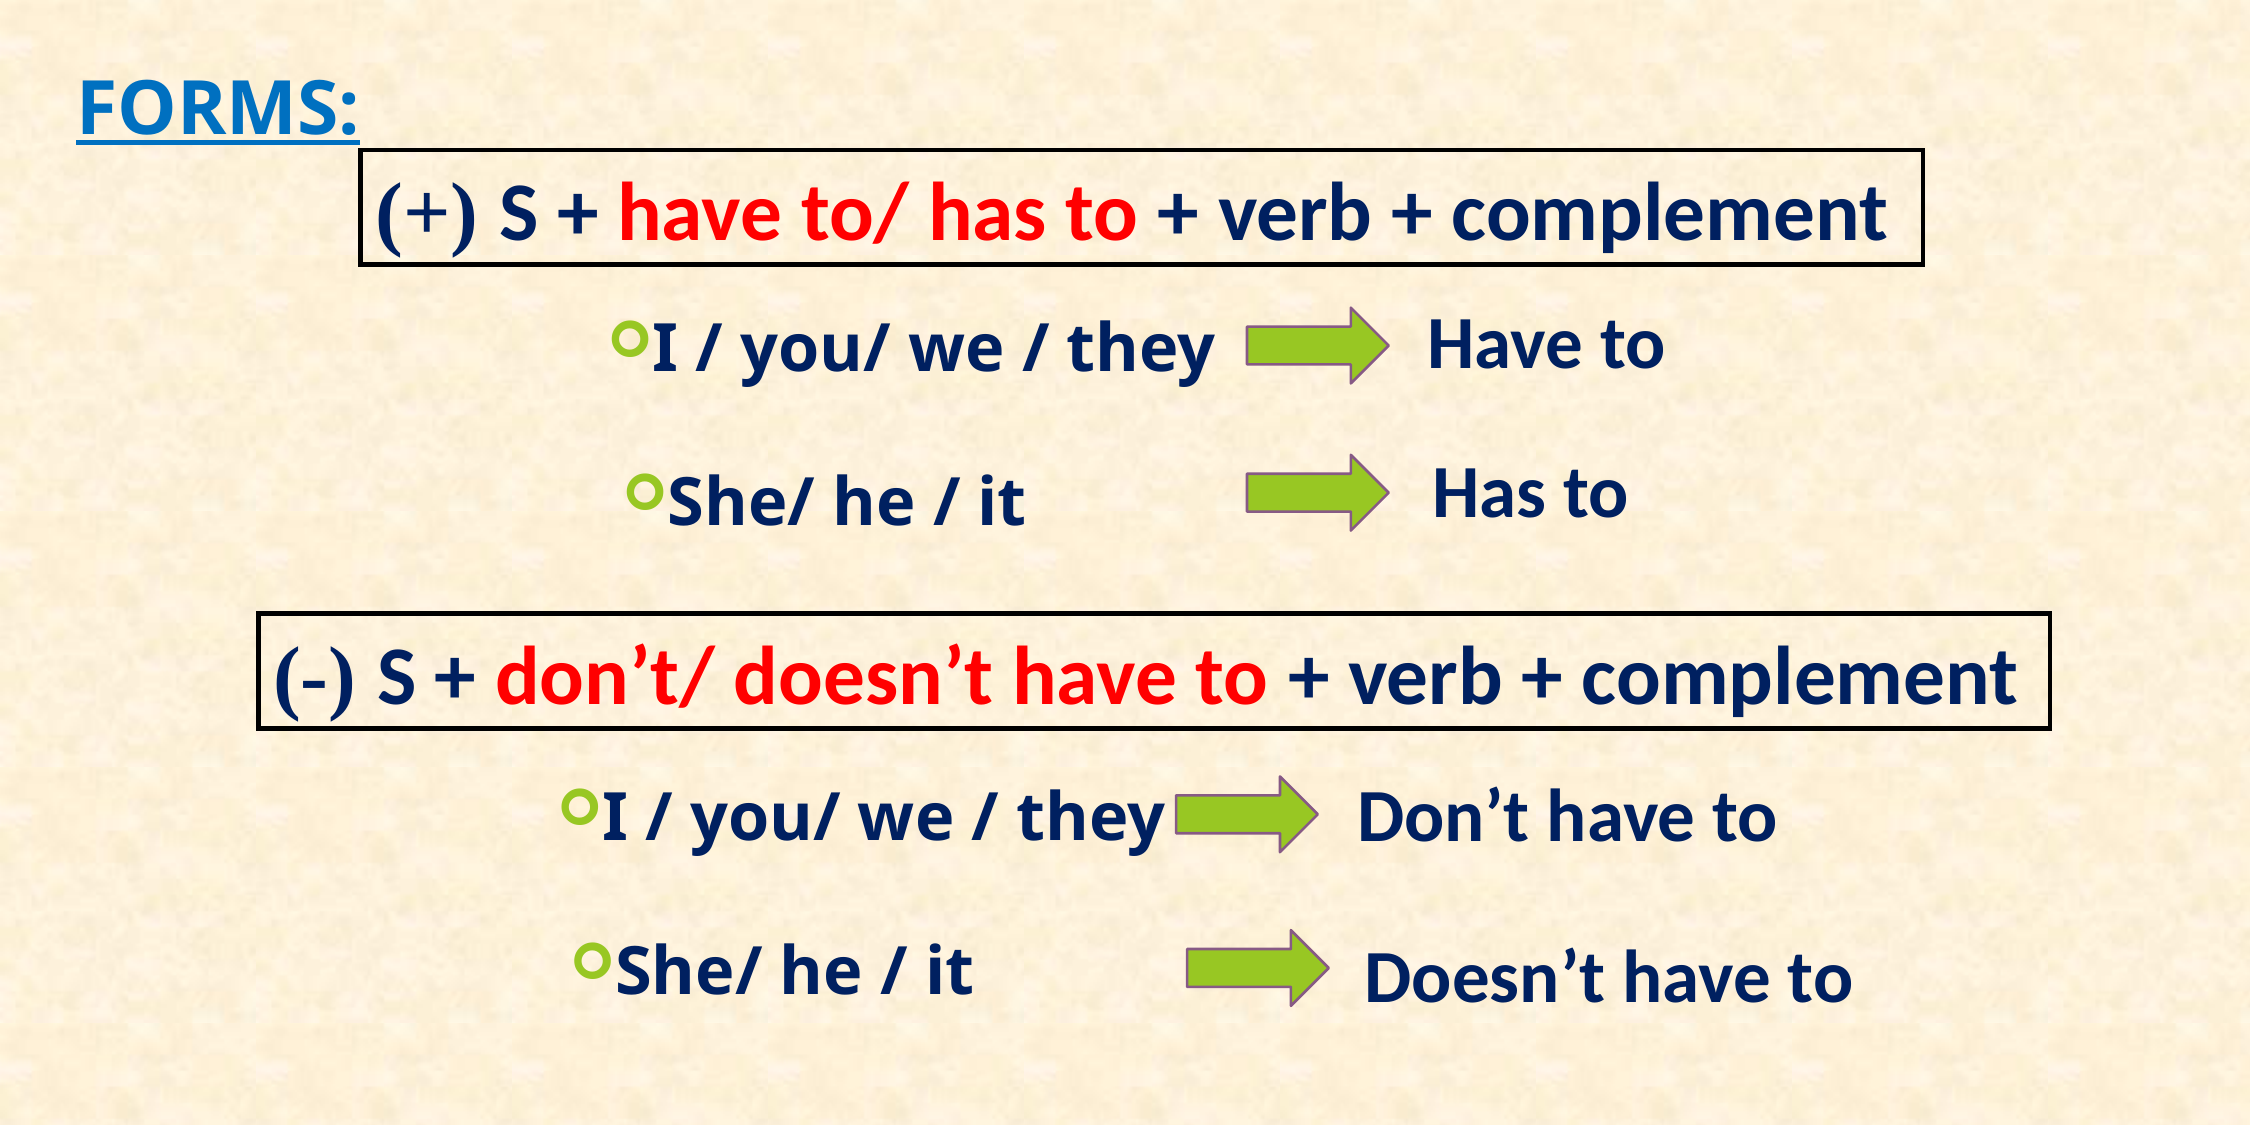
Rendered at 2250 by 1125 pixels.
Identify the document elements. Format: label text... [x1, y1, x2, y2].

text_box Has to [1417, 435, 1722, 541]
text_box She/ he / it [596, 451, 1042, 546]
text_box Don’t have to [1342, 759, 1963, 865]
text_box Have to [1412, 286, 1717, 391]
text_box [1247, 454, 1389, 531]
text_box I / you/ we / they [581, 297, 1231, 393]
text_box [1247, 307, 1389, 384]
text_box Doesn’t have to [1350, 920, 1874, 1025]
text_box [1176, 776, 1318, 853]
text_box [1187, 930, 1329, 1006]
picture [0, 0, 2250, 1125]
text_box She/ he / it [543, 920, 990, 1015]
text_box (+) S + have to/ has to + verb + complement [360, 149, 1924, 265]
text_box FORMS: [61, 52, 456, 157]
text_box I / you/ we / they [531, 766, 1181, 862]
text_box (-) S + don’t/ doesn’t have to + verb + complement [258, 613, 2050, 729]
